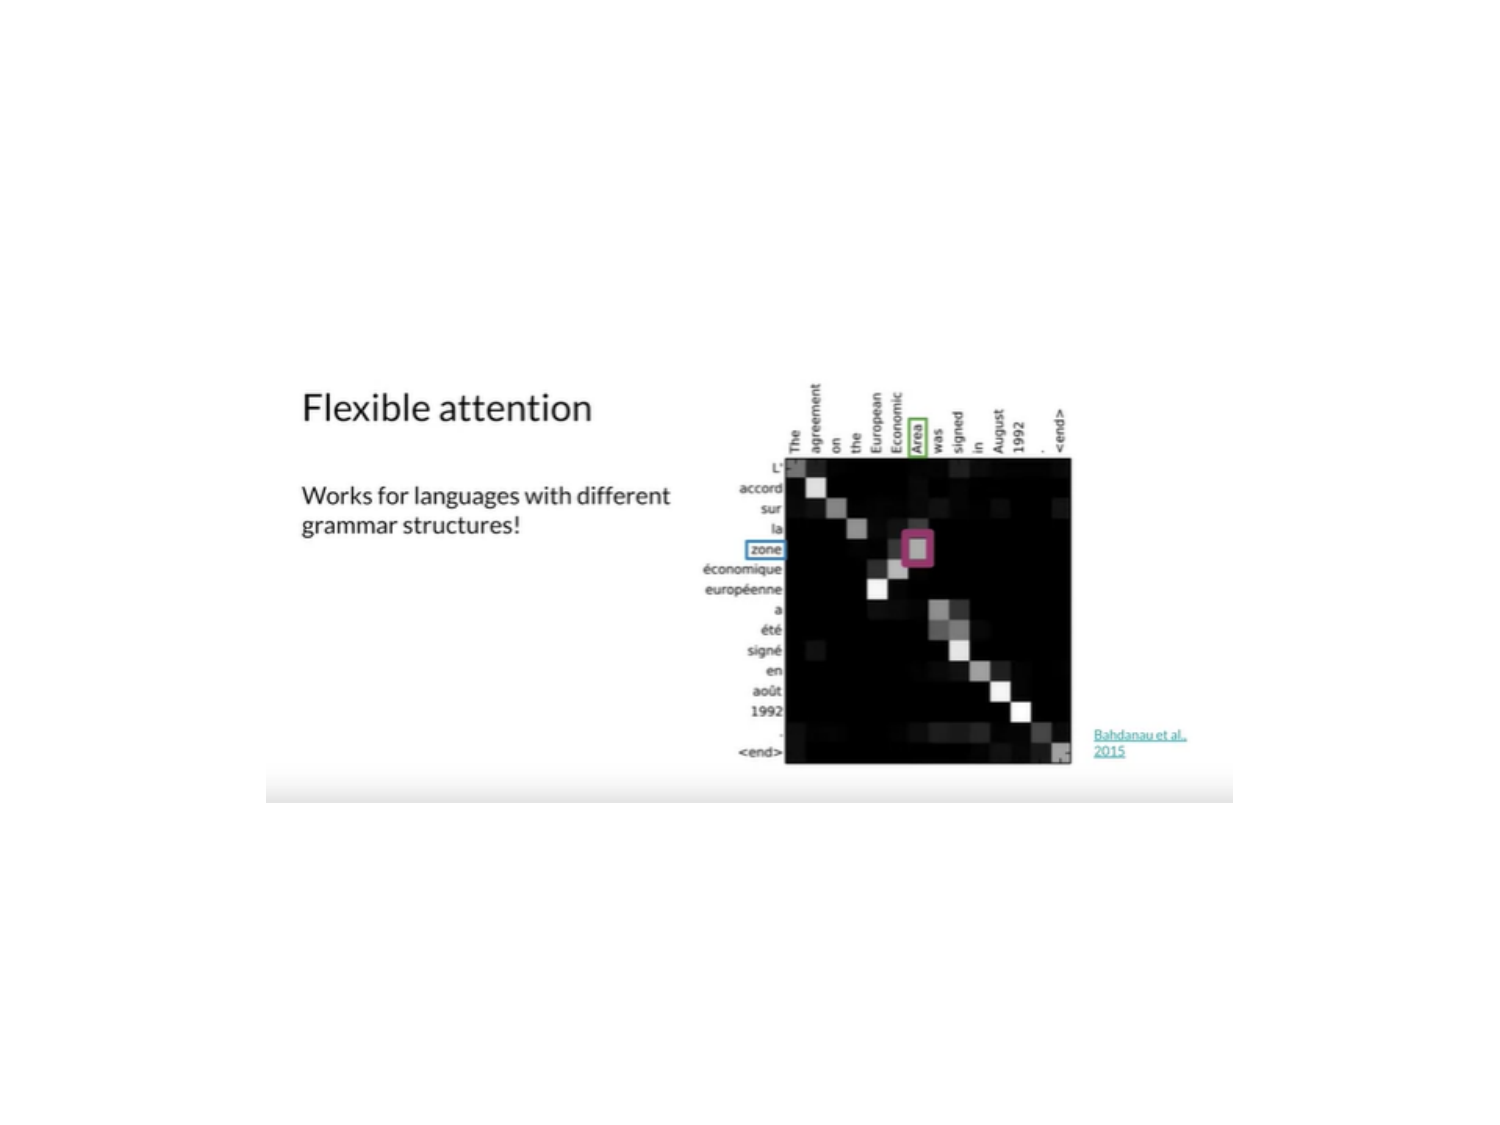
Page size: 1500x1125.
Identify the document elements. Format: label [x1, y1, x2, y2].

picture [266, 321, 1233, 804]
